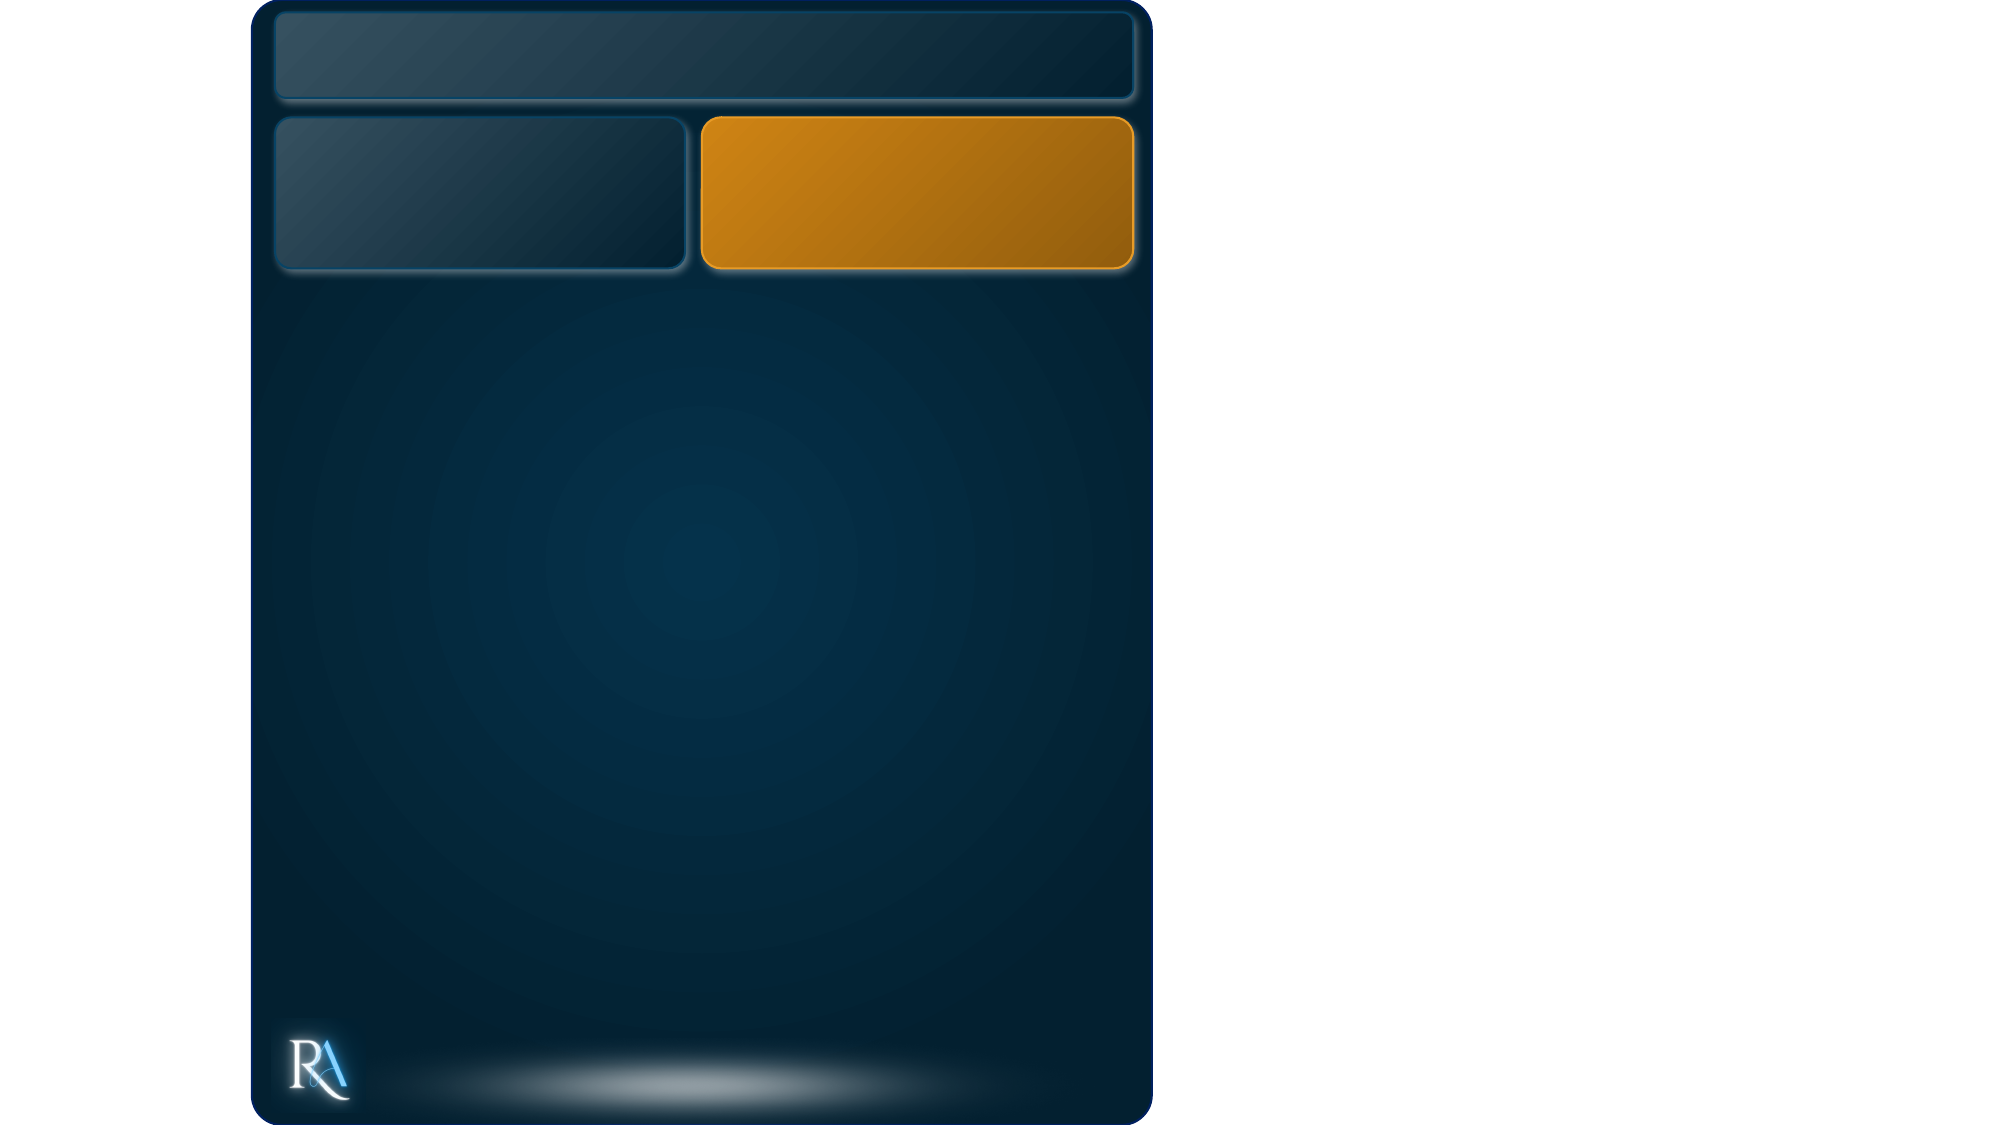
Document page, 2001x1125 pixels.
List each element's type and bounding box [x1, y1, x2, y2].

text_box [273, 11, 1135, 99]
text_box [700, 116, 1135, 270]
text_box [250, 0, 1153, 1125]
picture [271, 1018, 1132, 1125]
text_box [273, 116, 687, 270]
